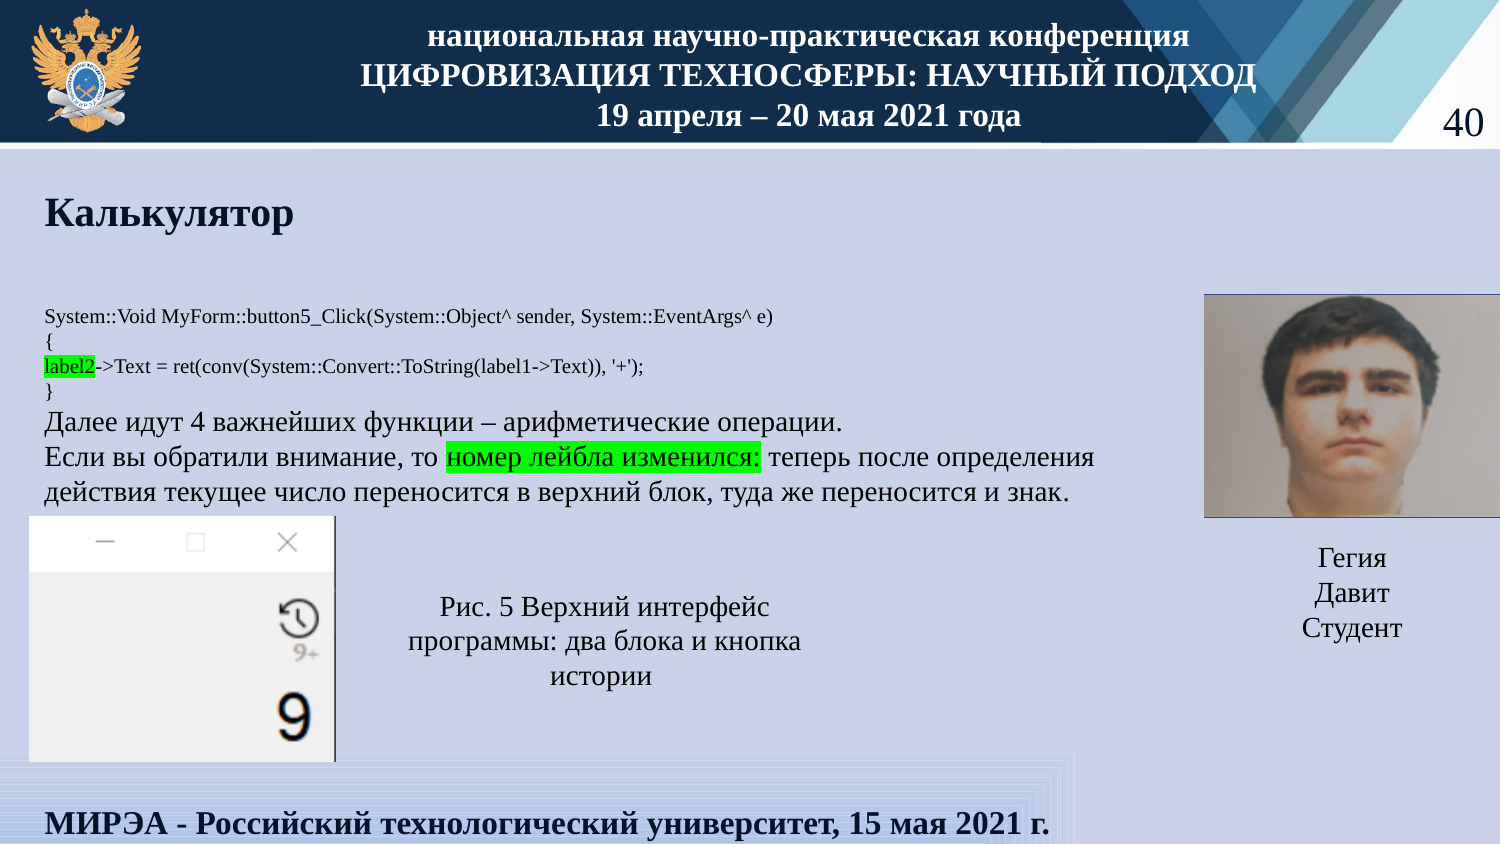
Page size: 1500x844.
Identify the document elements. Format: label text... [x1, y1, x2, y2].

picture [1204, 295, 1500, 517]
picture [0, 0, 1500, 149]
text_box Гегия Давит Студент [1204, 531, 1500, 652]
footer Калькулятор [29, 177, 1471, 243]
slide_number 39 [1381, 97, 1500, 142]
text_box Рис. 5 Верхний интерфейс программы: два блока и кнопка истории [366, 516, 844, 762]
text_box национальная научно-практическая конференция ЦИФРОВИЗАЦИЯ ТЕХНОСФЕРЫ: НАУЧНЫЙ ПОДХОД 19 апреля – 20 мая 2021 года [159, 5, 1459, 141]
picture [29, 516, 336, 762]
text_box МИРЭА - Российский технологический университет, 15 мая 2021 г. [29, 798, 1176, 844]
text_box System::Void MyForm::button5_Click(System::Object^ sender, System::EventArgs^ e) { label2->Text = ret(conv(System::Convert::ToString(label1->Text)), '+'); } Далее идут 4 важнейших функции – арифметические операции. Если вы обратили внимание, то номер лейбла изменился: теперь после определения действия текущее число переносится в верхний блок, туда же переносится и знак. [29, 295, 1176, 762]
